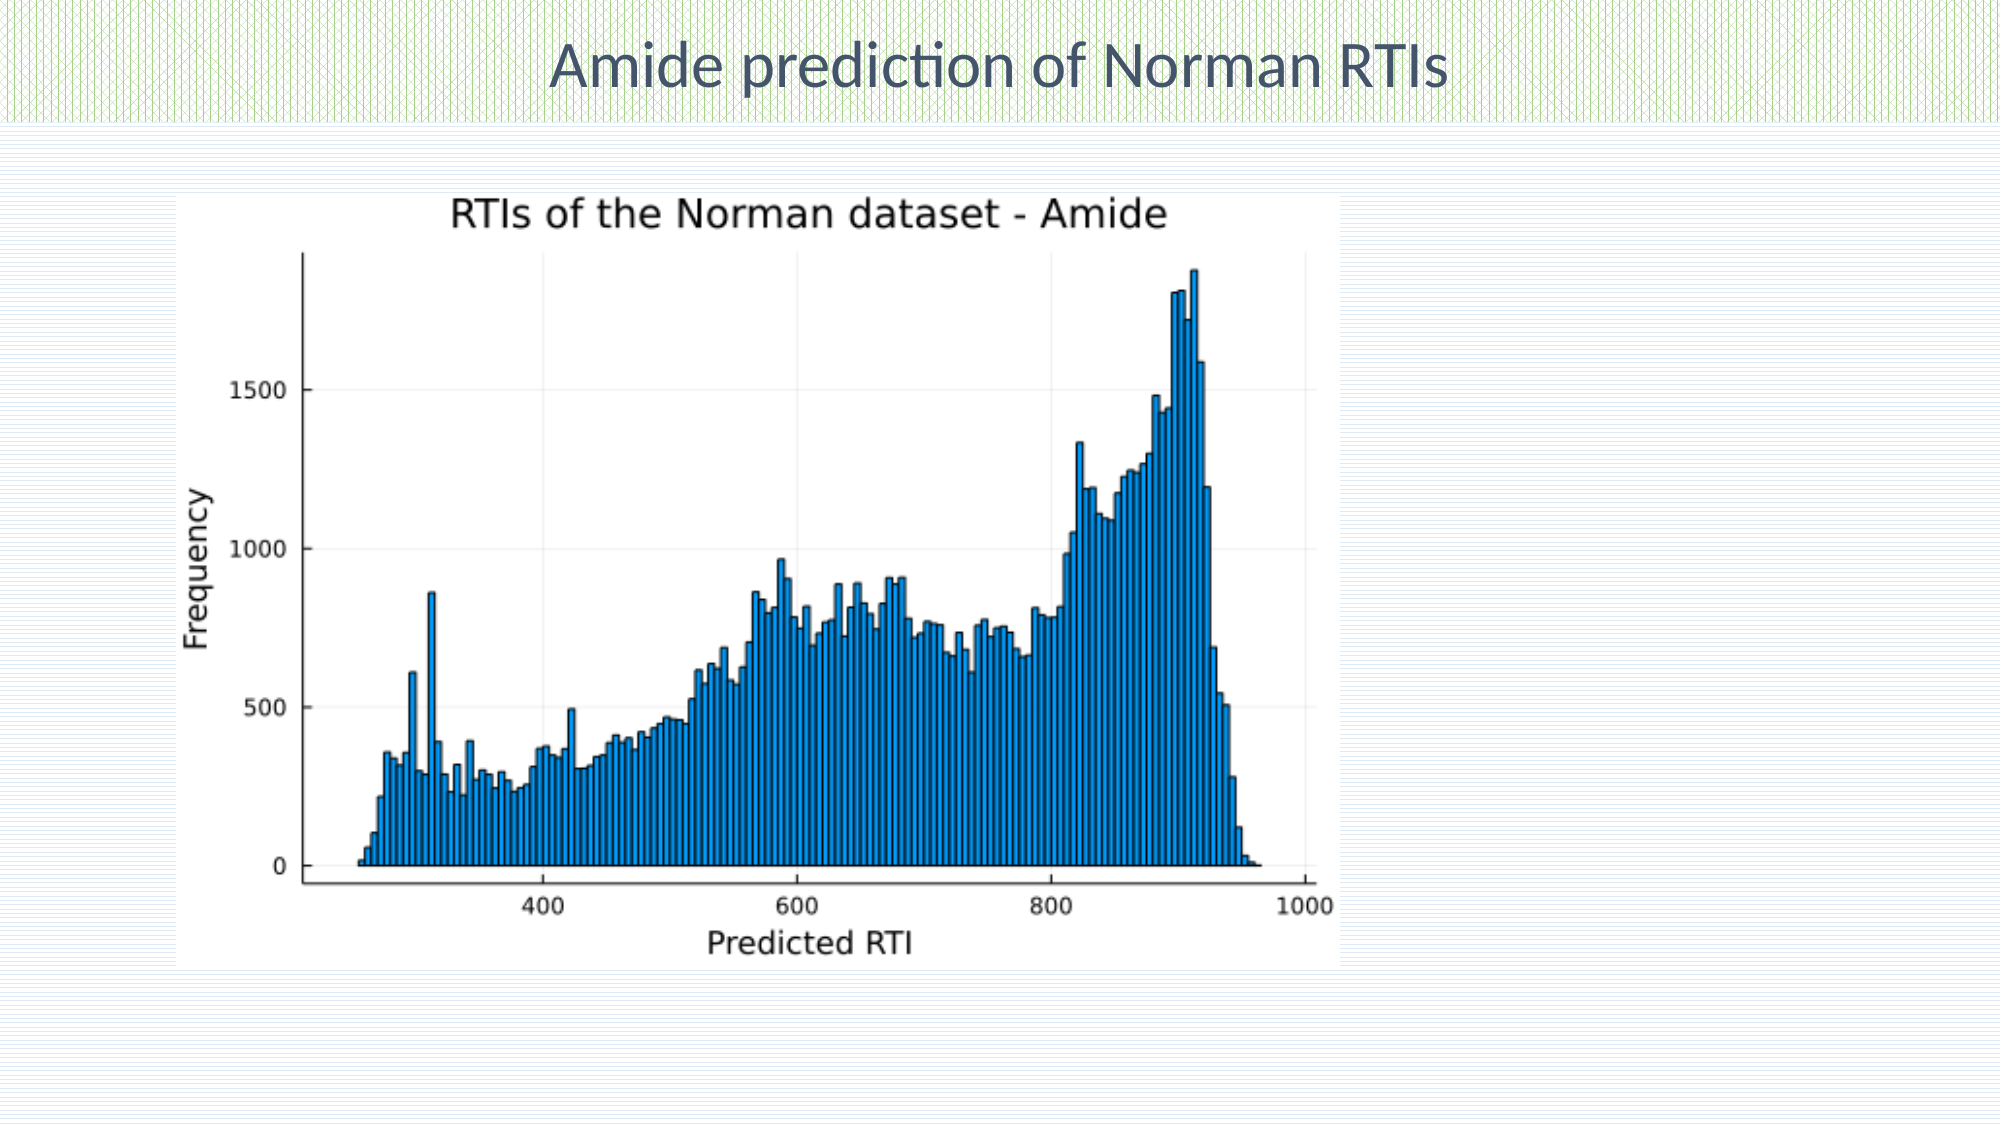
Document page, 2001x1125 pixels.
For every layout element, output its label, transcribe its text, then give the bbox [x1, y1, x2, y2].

text_box Amide prediction of Norman RTIs [0, 0, 2000, 123]
picture [176, 193, 1340, 970]
